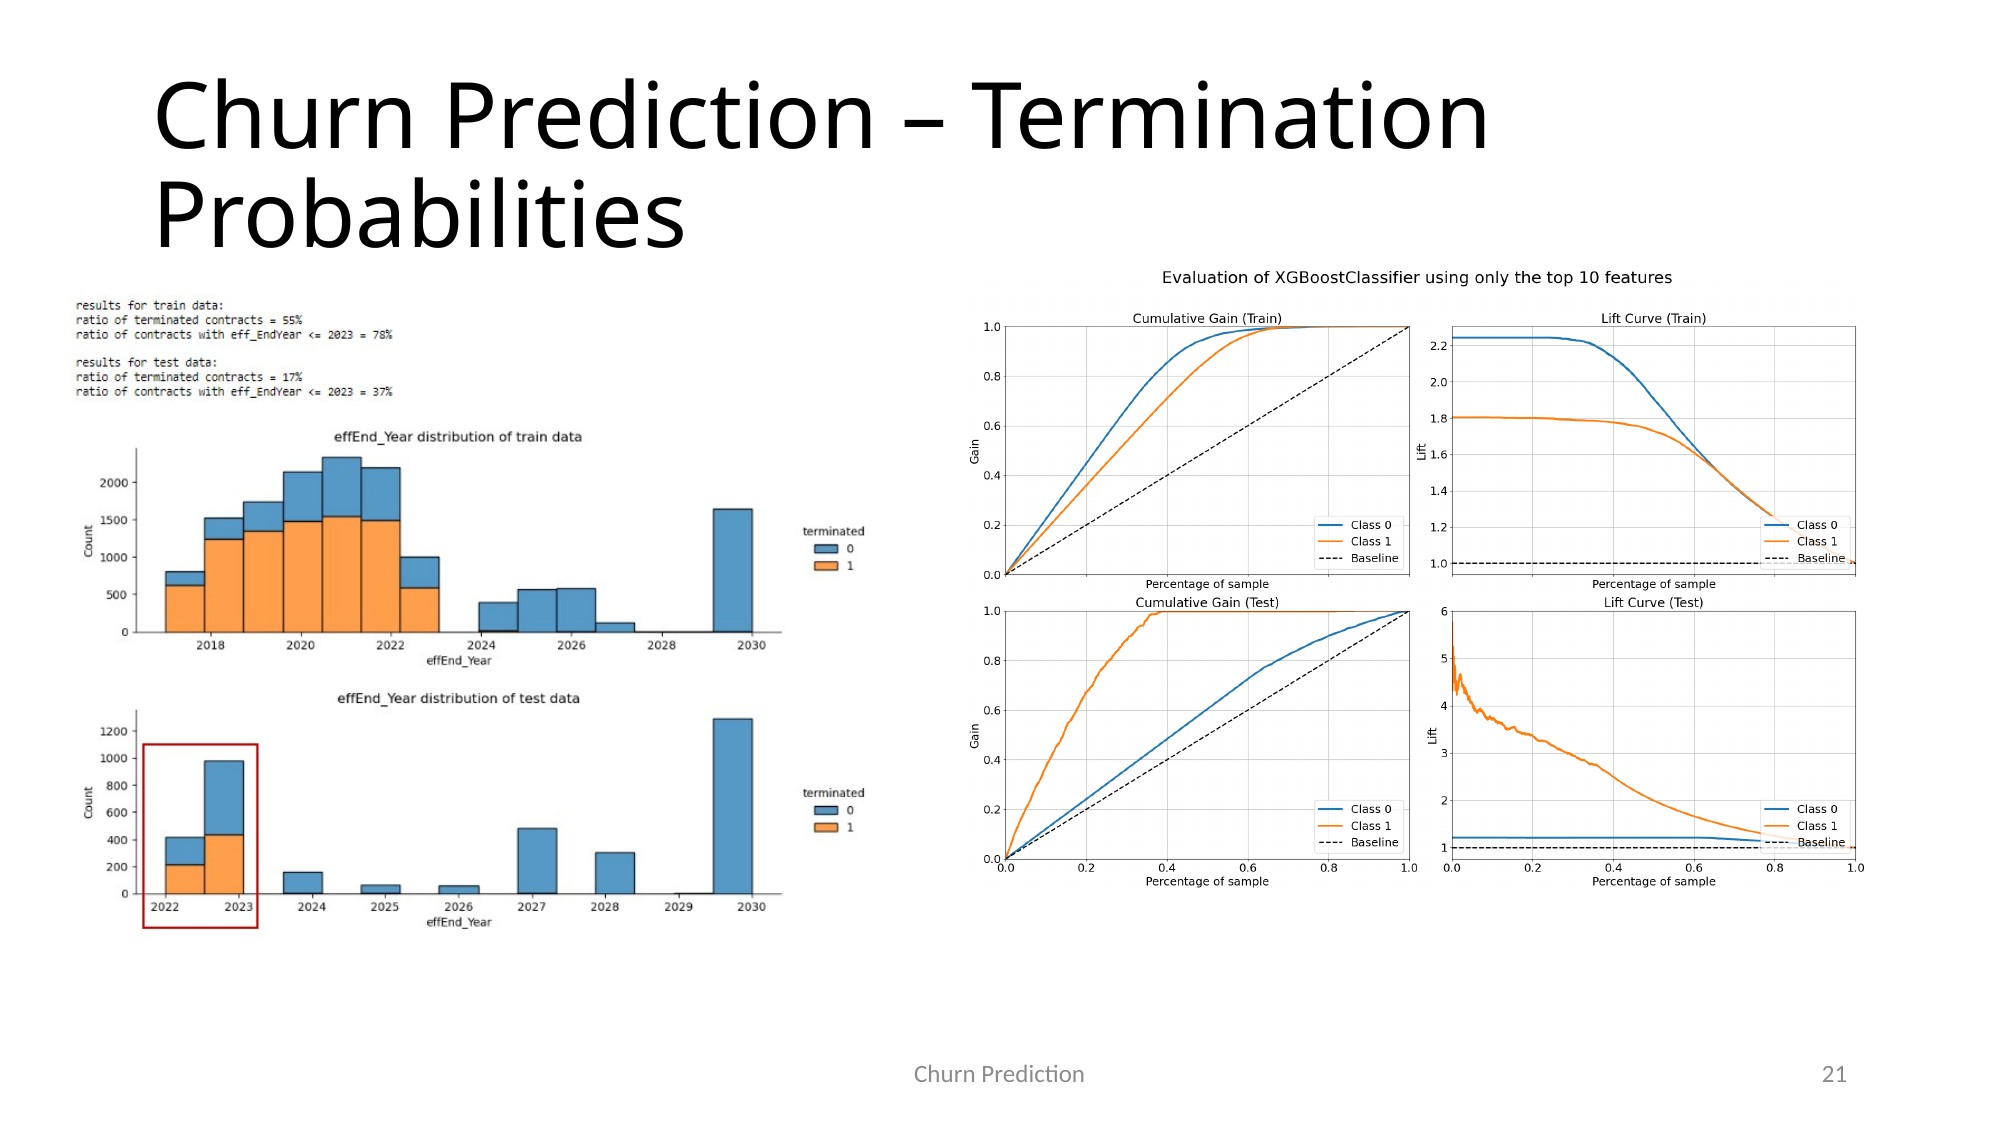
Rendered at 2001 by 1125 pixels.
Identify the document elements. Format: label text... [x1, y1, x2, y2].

title Churn Prediction – Termination Probabilities [137, 59, 1863, 278]
footer Churn Prediction [662, 1042, 1338, 1103]
slide_number 21 [1412, 1042, 1863, 1103]
picture [965, 266, 1869, 892]
picture [52, 294, 882, 939]
